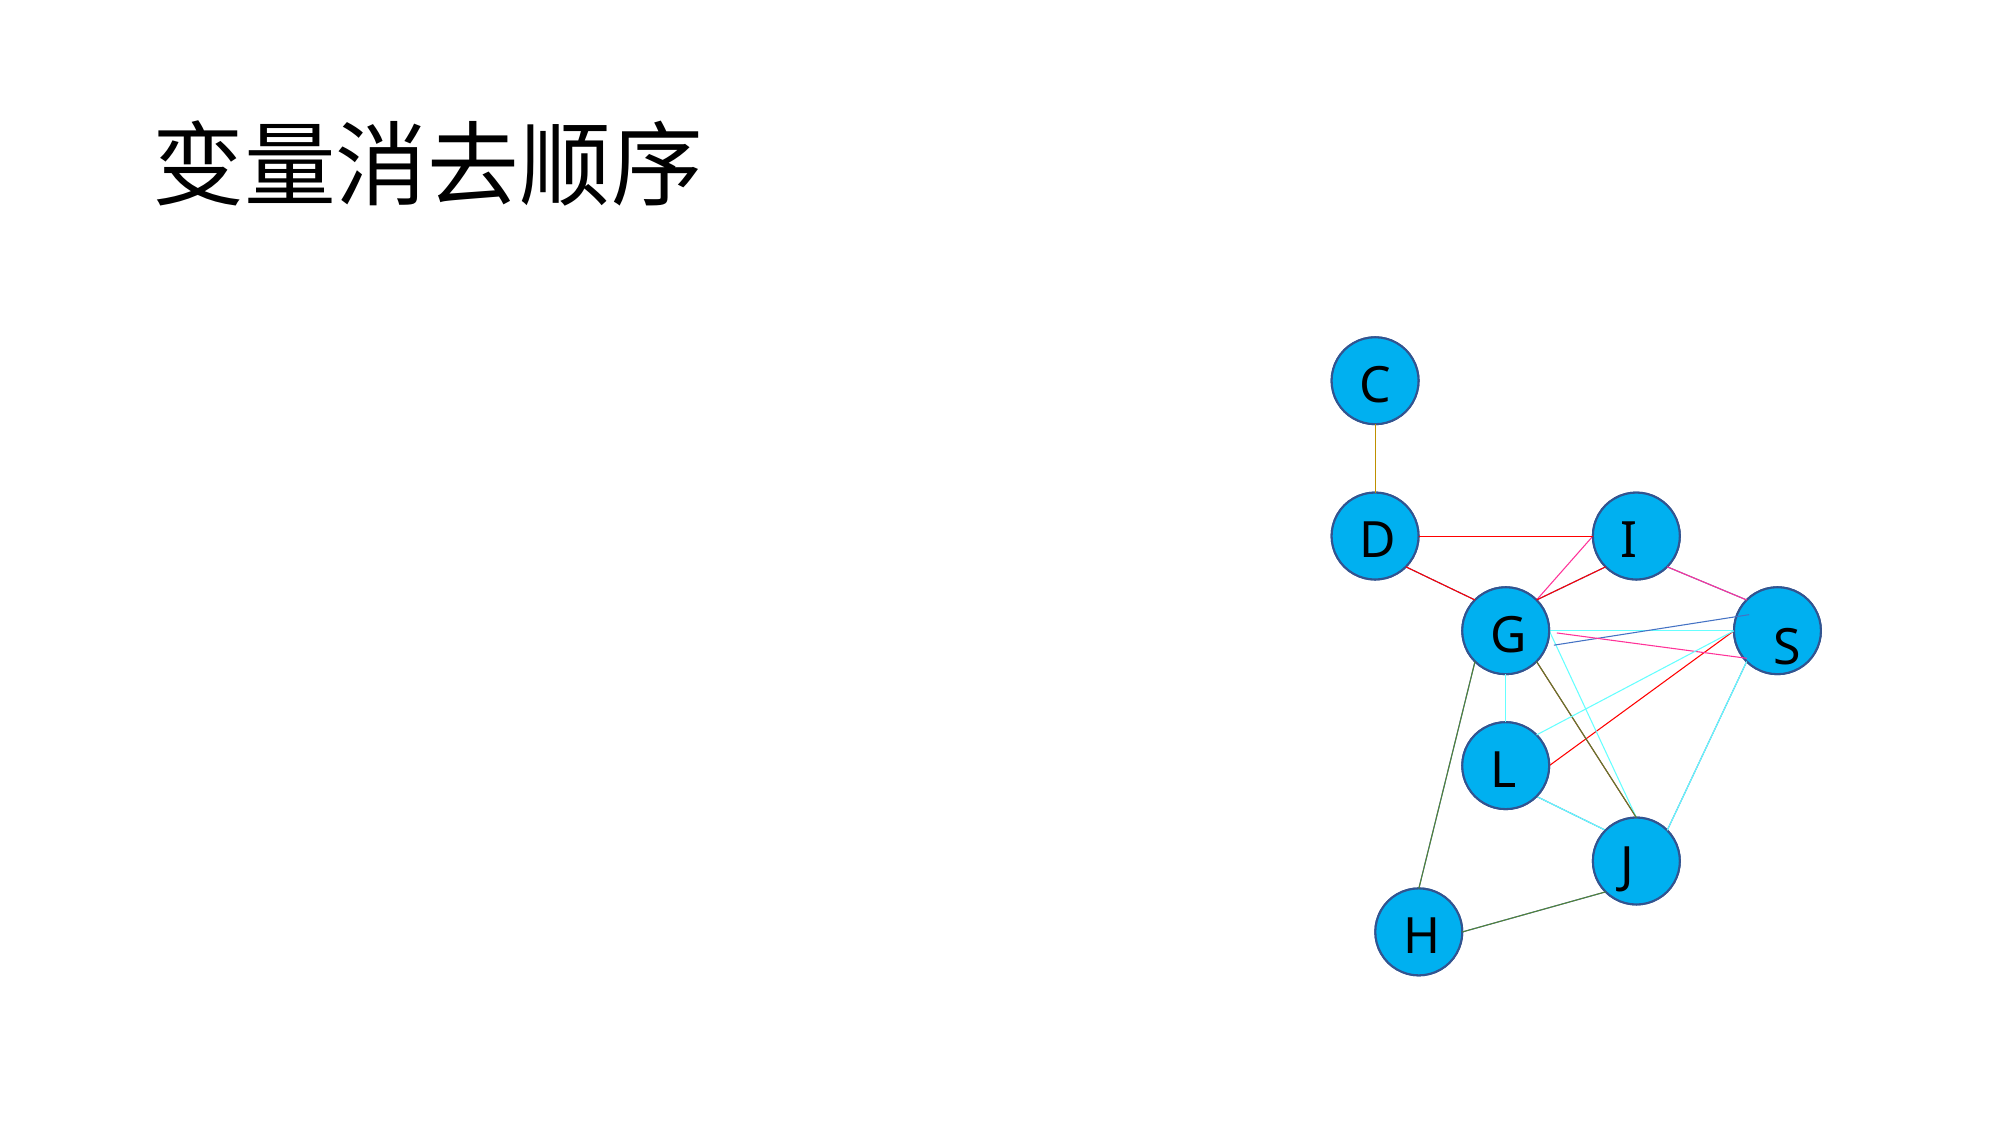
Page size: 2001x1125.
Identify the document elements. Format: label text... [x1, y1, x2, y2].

title 变量消去顺序 [137, 59, 1863, 278]
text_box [1331, 337, 1821, 976]
